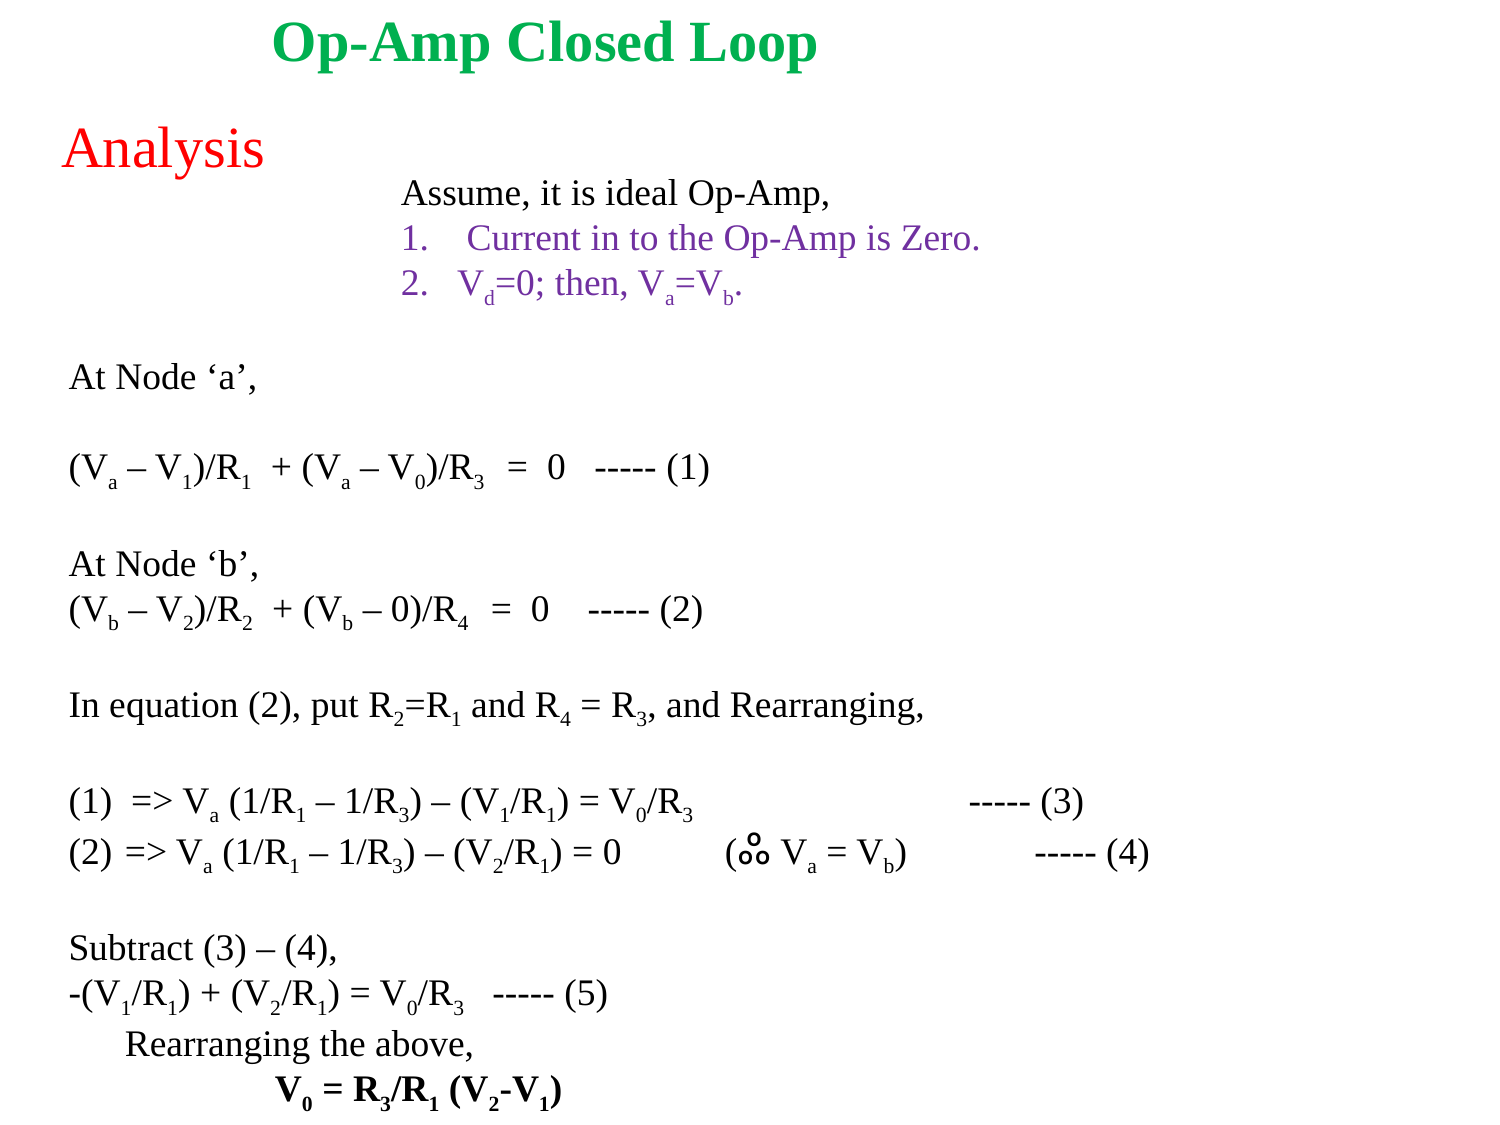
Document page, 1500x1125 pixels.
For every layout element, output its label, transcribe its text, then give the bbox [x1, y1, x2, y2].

text_box At Node ‘a’, (Va – V1)/R1 + (Va – V0)/R3 = 0 ----- (1) At Node ‘b’, (Vb – V2)/R2 + (Vb – 0)/R4 = 0 ----- (2) In equation (2), put R2=R1 and R4 = R3, and Rearranging, (1) => Va (1/R1 – 1/R3) – (V1/R1) = V0/R3 ----- (3) => Va (1/R1 – 1/R3) – (V2/R1) = 0 (ஃ Va = Vb) ----- (4) Subtract (3) – (4), -(V1/R1) + (V2/R1) = V0/R3 ----- (5) Rearranging the above, V0 = R3/R1 (V2-V1) [53, 345, 1165, 1123]
text_box Analysis [46, 101, 944, 187]
text_box Op-Amp Closed Loop [257, 0, 835, 81]
text_box Assume, it is ideal Op-Amp, Current in to the Op-Amp is Zero. Vd=0; then, Va=Vb. [386, 160, 997, 317]
